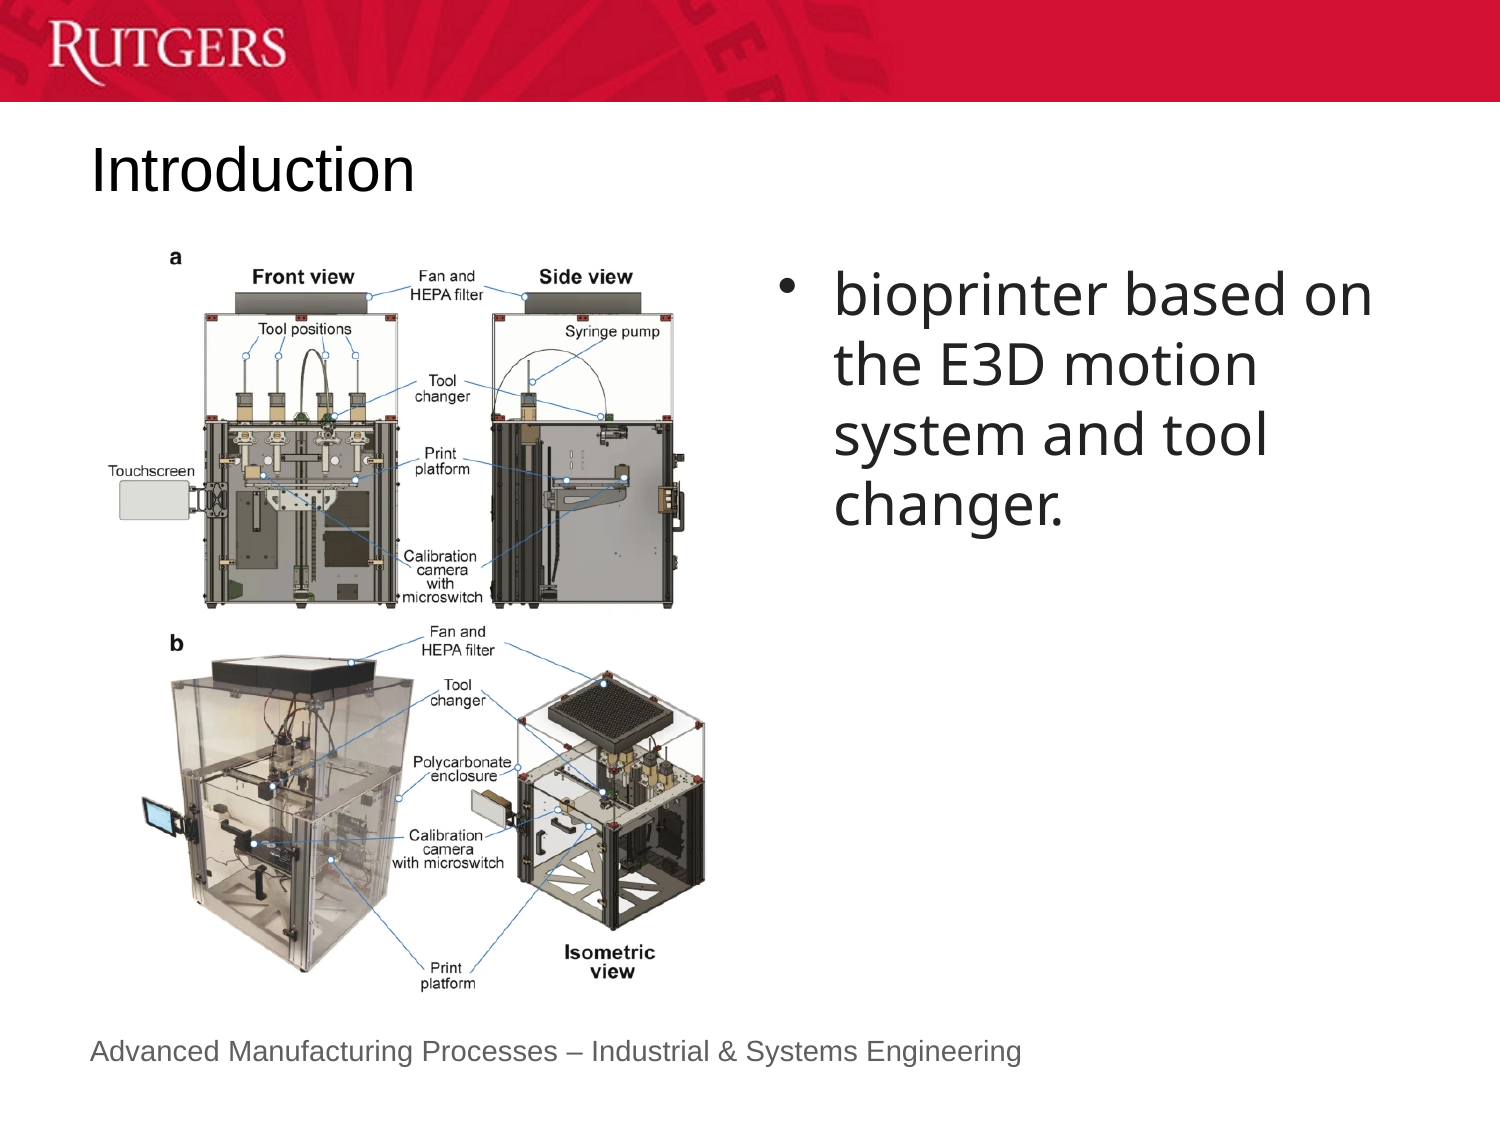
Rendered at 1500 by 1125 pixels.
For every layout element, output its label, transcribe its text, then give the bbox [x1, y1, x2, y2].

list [105, 249, 708, 994]
picture [0, 0, 1500, 102]
title Introduction [74, 99, 1426, 233]
list bioprinter based on the E3D motion system and tool changer. [762, 249, 1426, 994]
